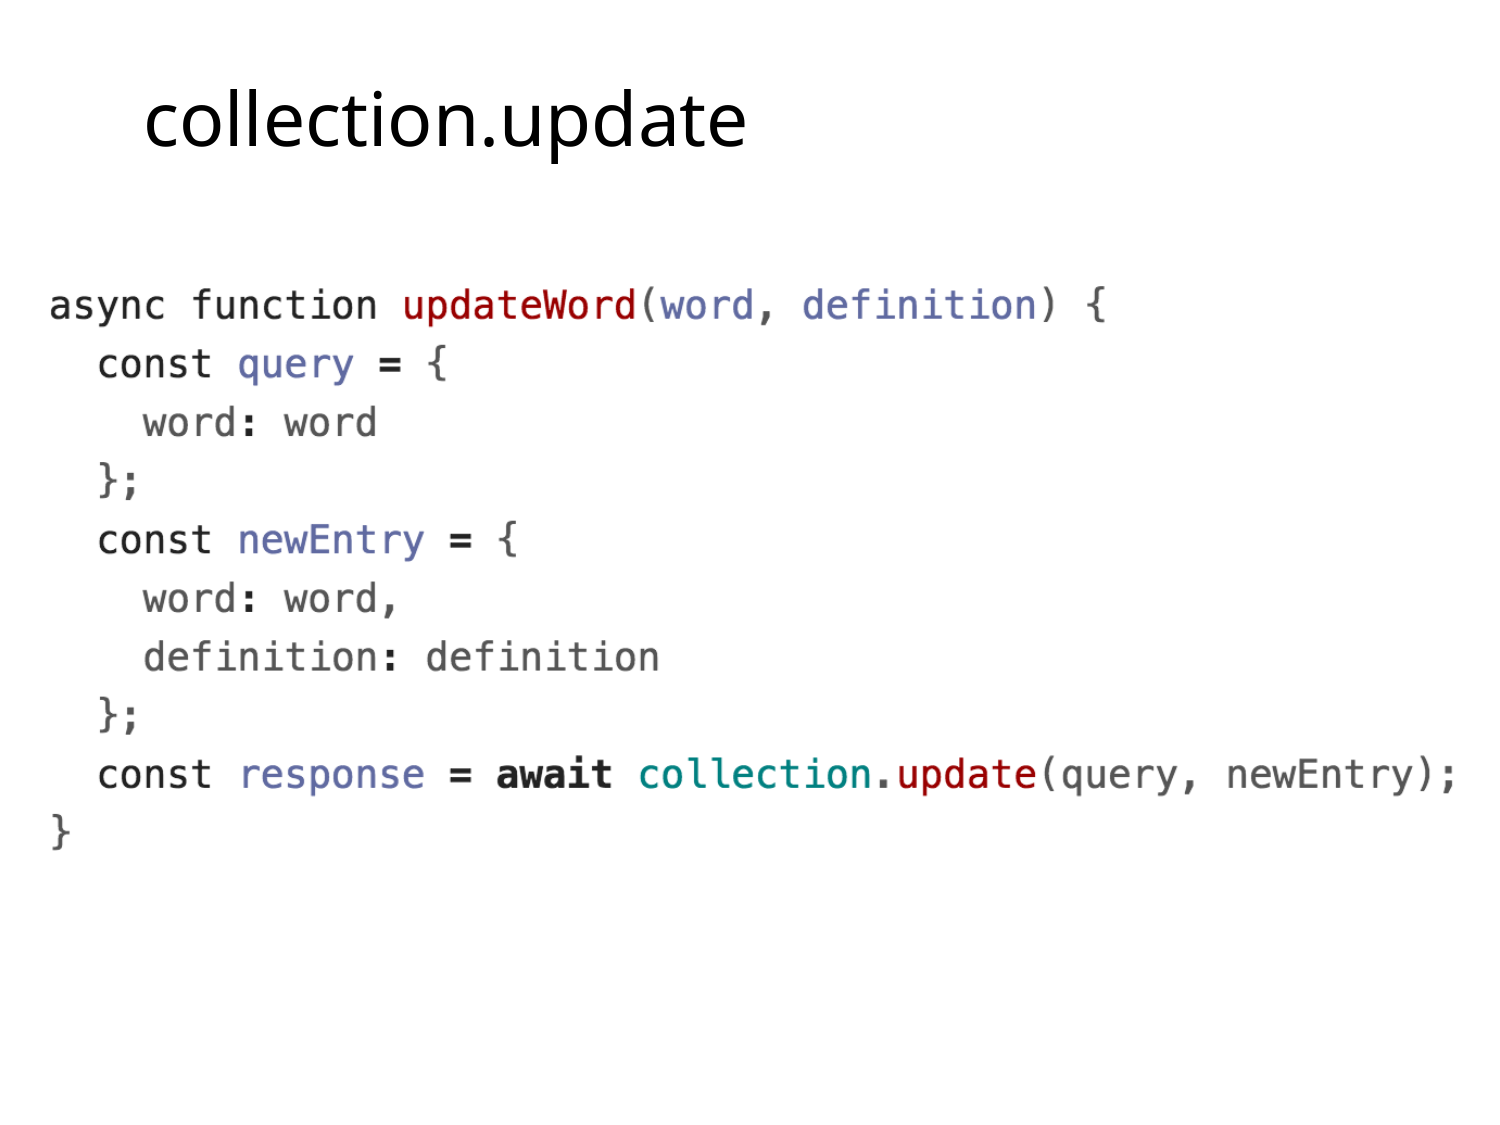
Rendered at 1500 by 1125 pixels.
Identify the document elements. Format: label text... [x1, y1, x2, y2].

text_box collection.update [128, 56, 1372, 183]
picture [24, 271, 1476, 891]
